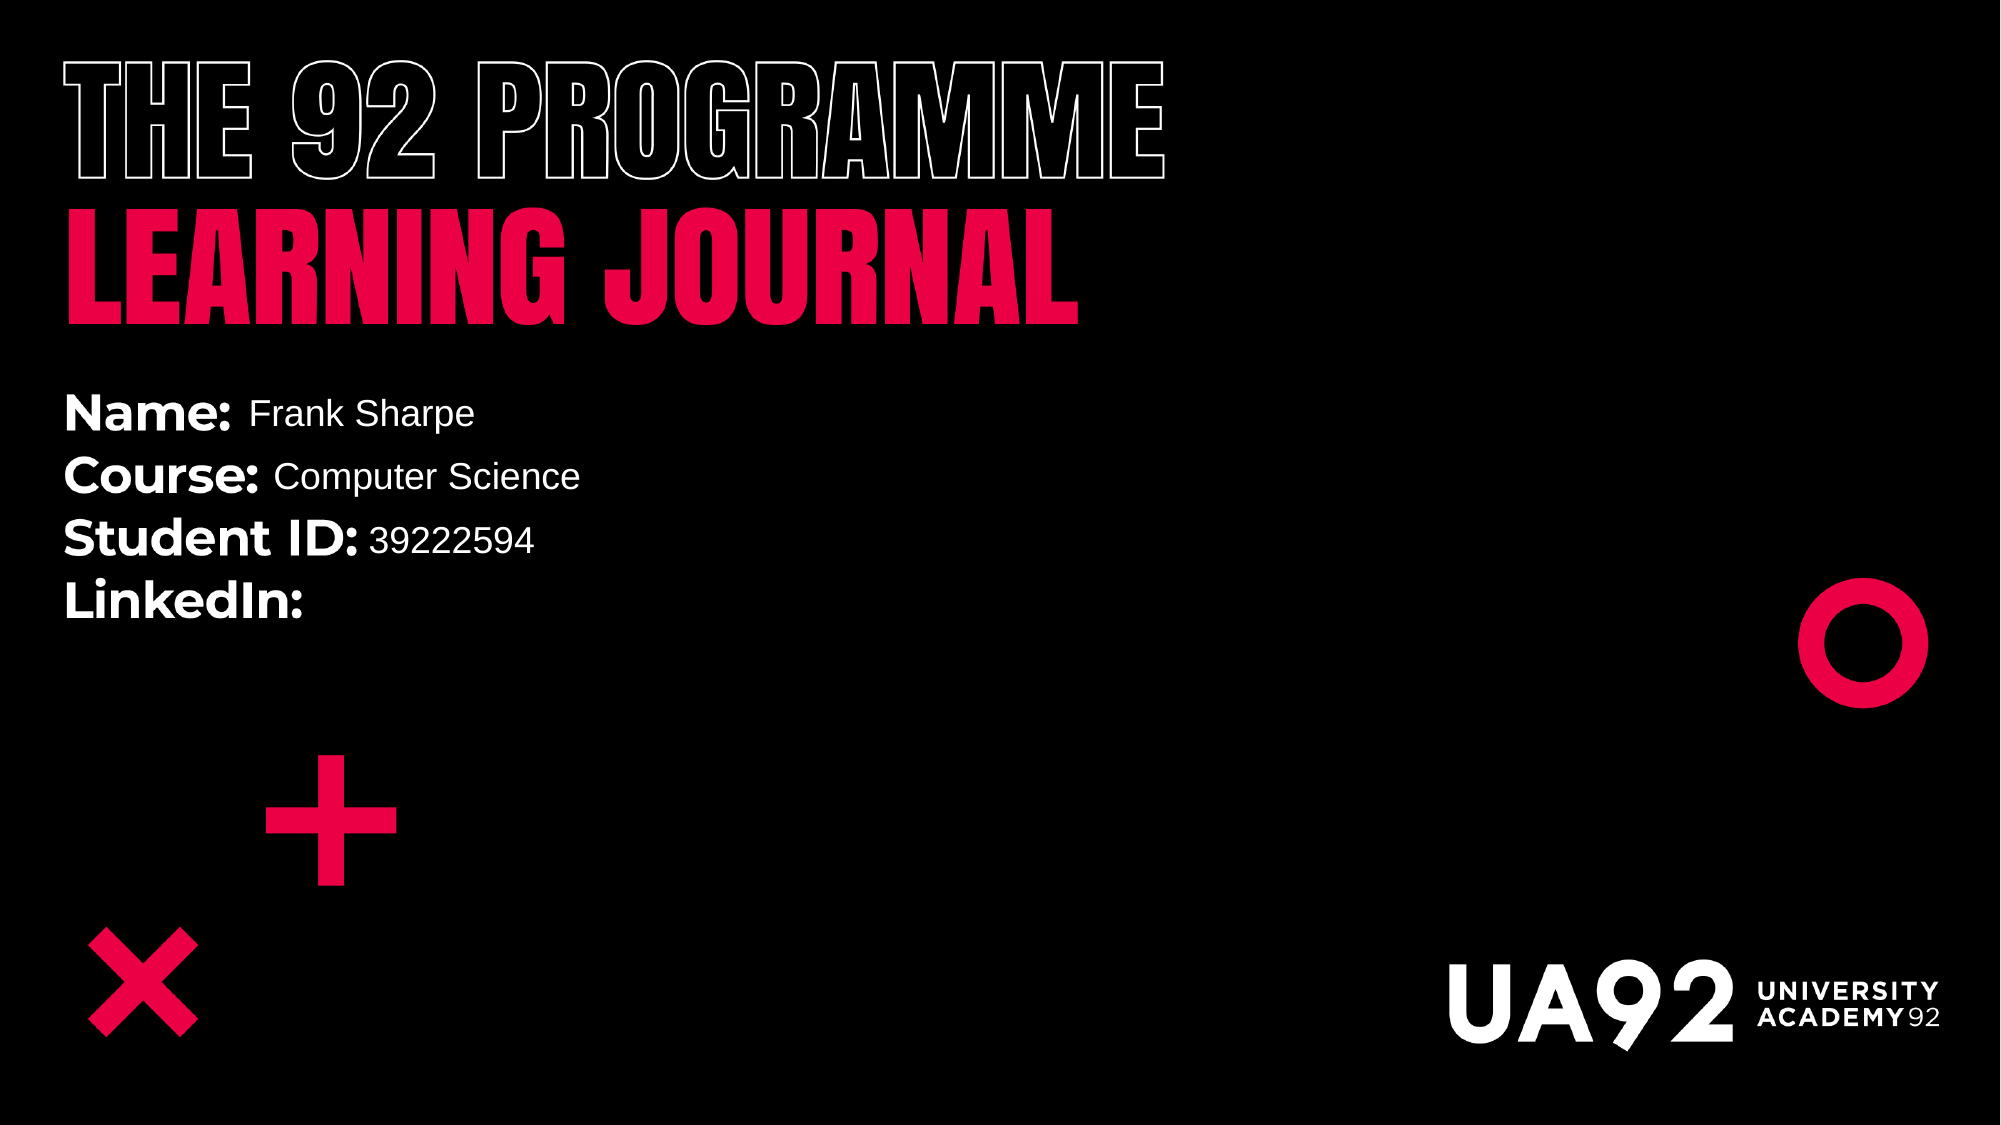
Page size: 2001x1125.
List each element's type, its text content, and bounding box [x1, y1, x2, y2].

list 39222594 [368, 522, 1417, 565]
list Frank Sharpe [248, 396, 1417, 442]
picture [0, 0, 2001, 1125]
list Computer Science [273, 459, 1417, 506]
